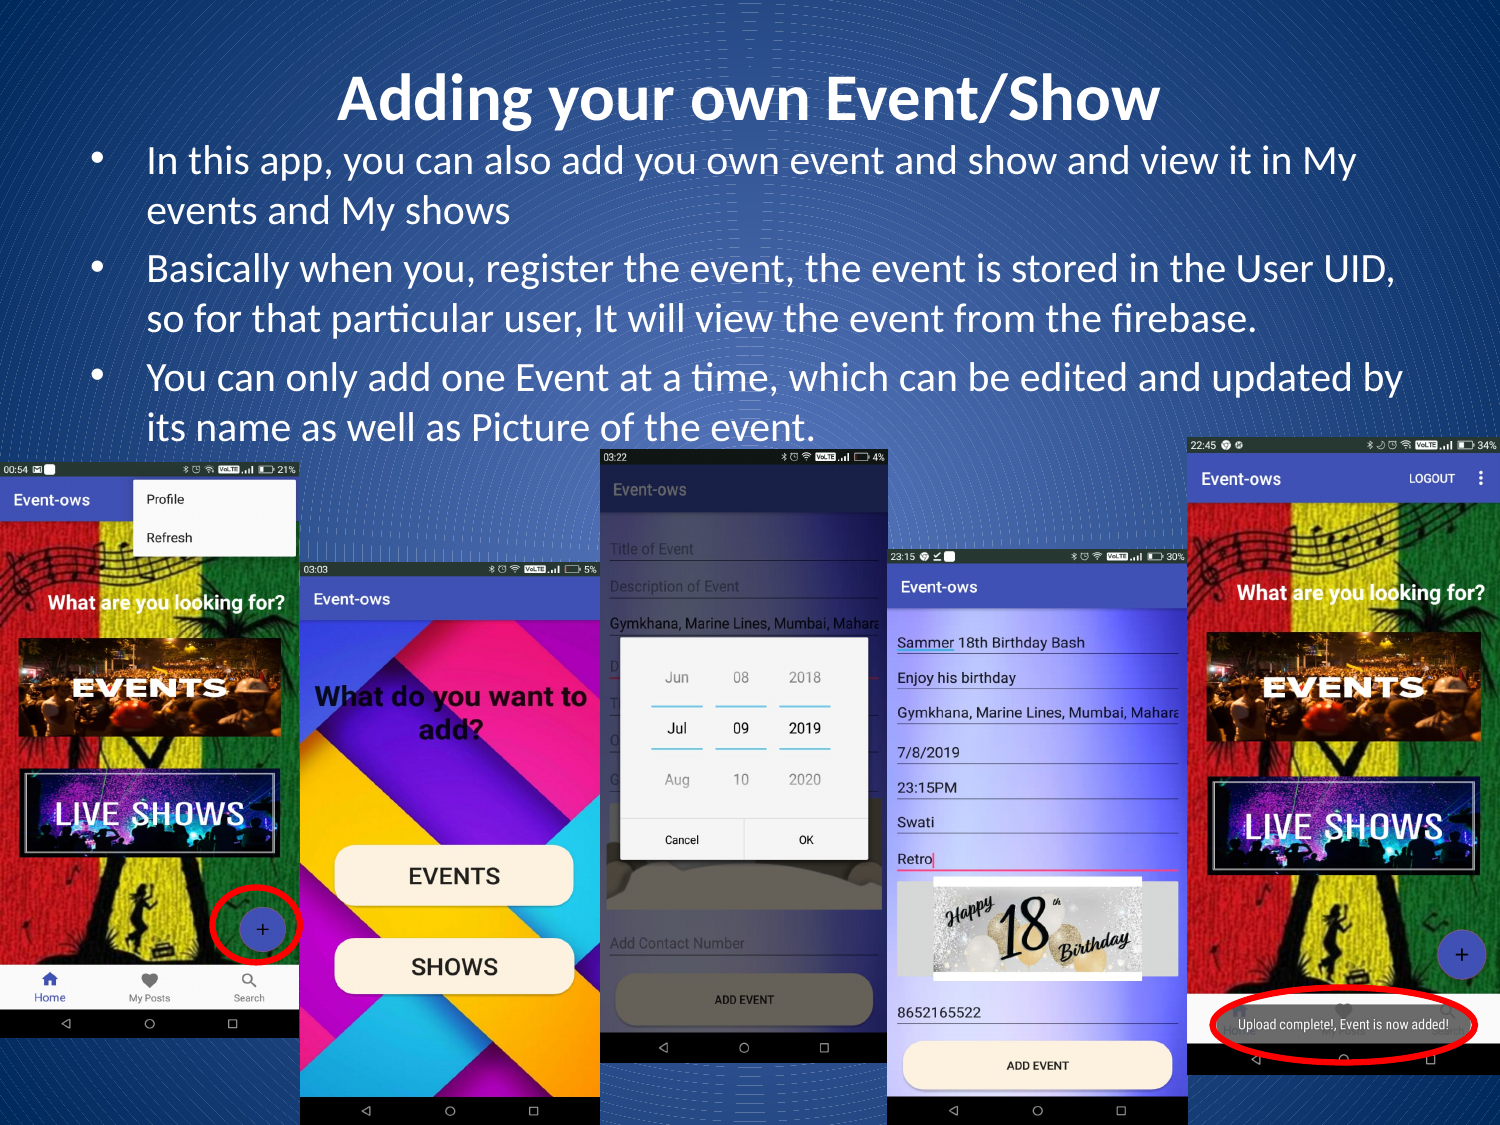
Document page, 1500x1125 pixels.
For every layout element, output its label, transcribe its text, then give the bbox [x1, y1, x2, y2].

picture [0, 437, 1500, 1125]
list In this app, you can also add you own event and show and view it in My events and My shows Basically when you, register the event, the event is stored in the User UID, so for that particular user, It will view the event from the firebase. You can only add one Event at a time, which can be edited and updated by its name as well as Picture of the event. [75, 125, 1425, 560]
title Adding your own Event/Show [75, 0, 1425, 125]
